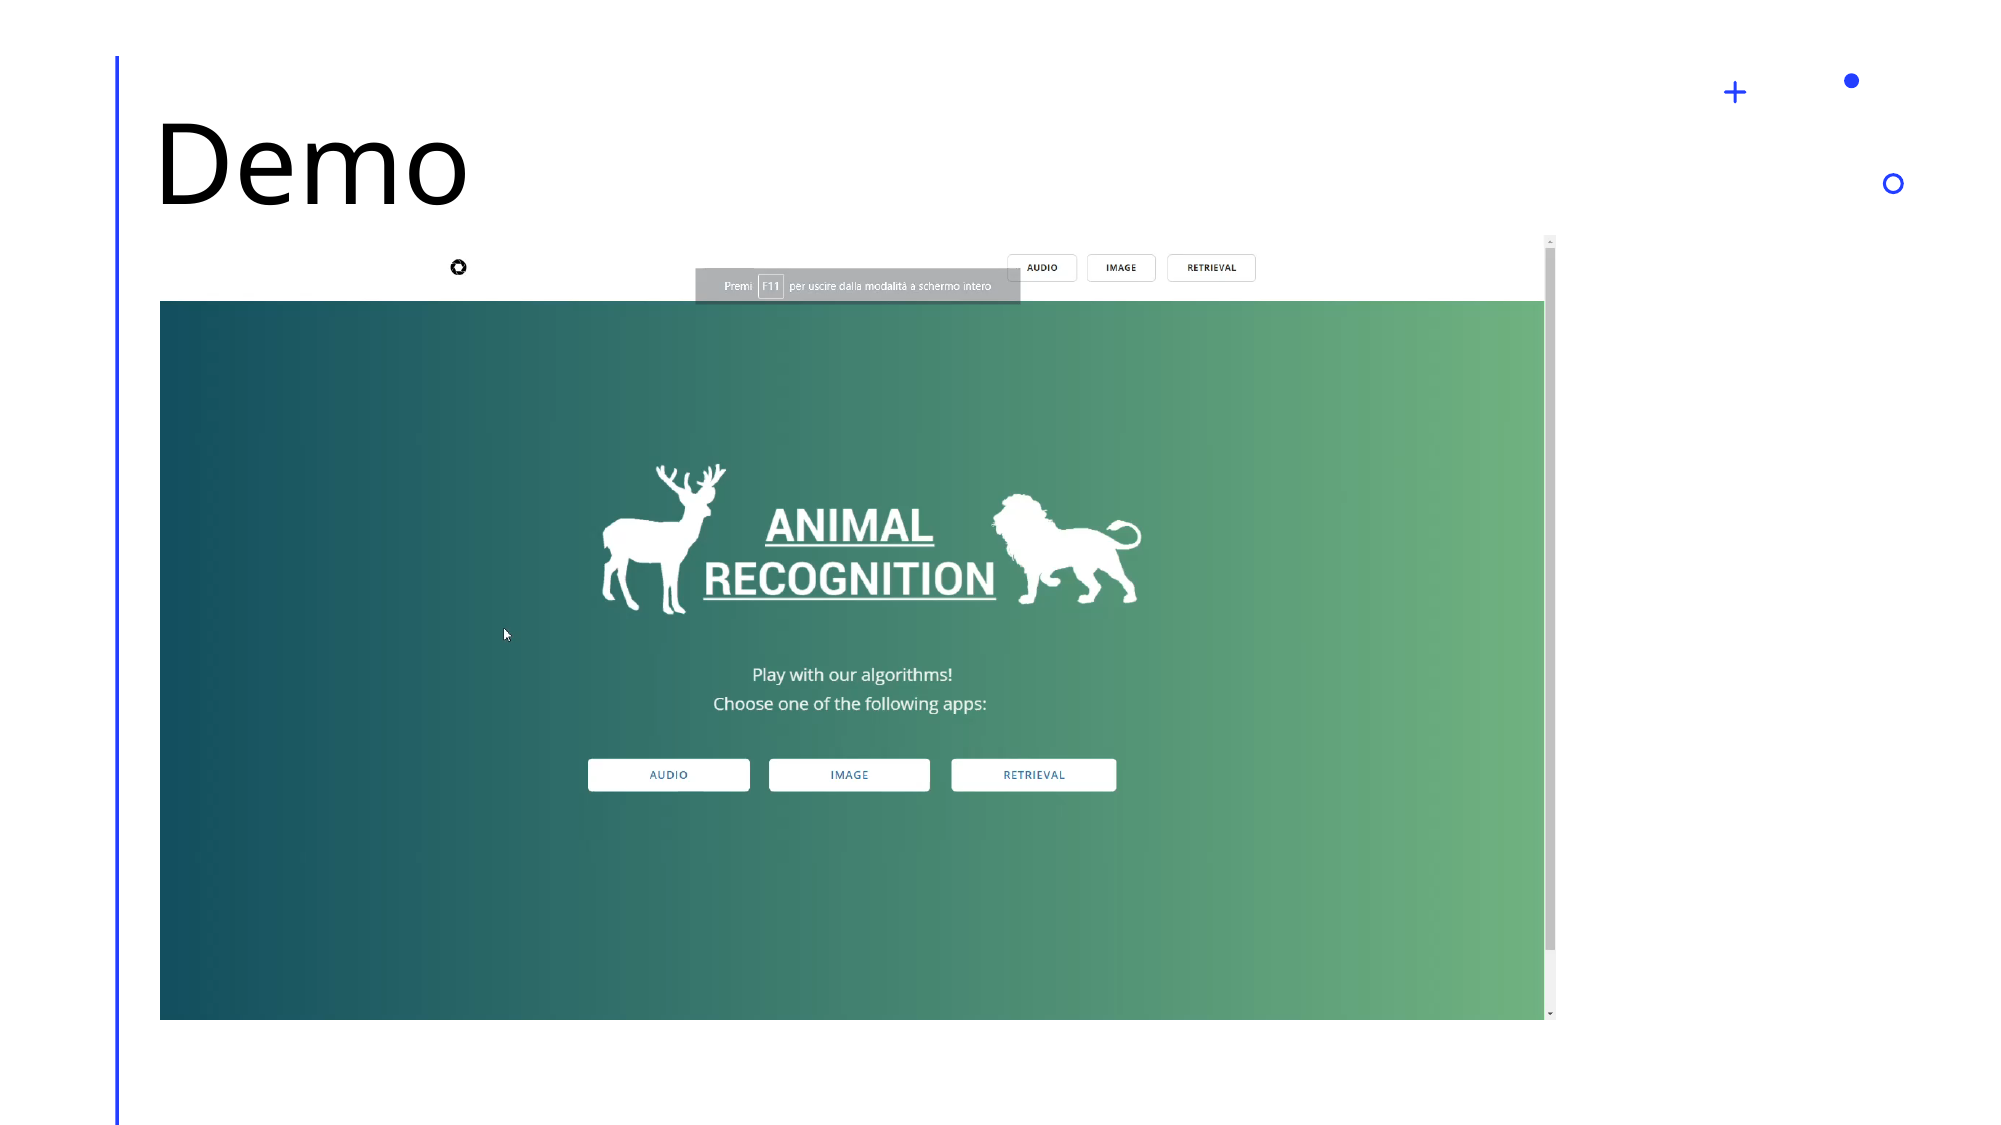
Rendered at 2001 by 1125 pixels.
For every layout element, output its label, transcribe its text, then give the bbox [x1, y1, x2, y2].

title Demo [137, 59, 1863, 278]
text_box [159, 235, 1557, 1021]
